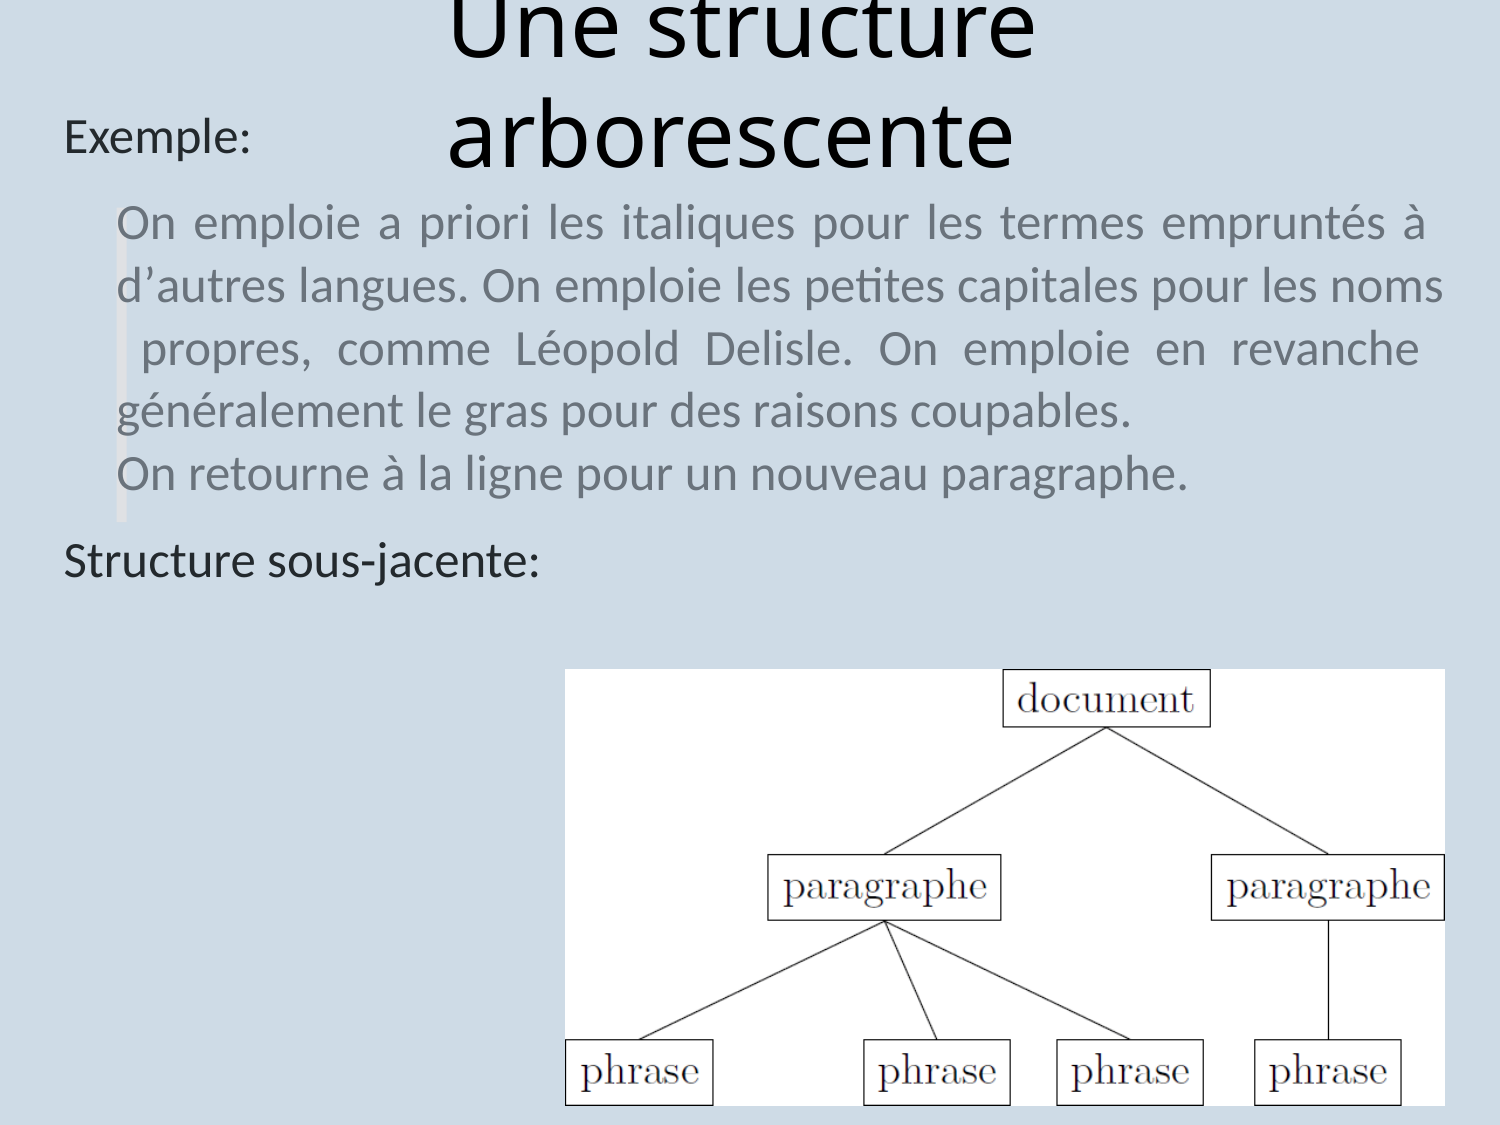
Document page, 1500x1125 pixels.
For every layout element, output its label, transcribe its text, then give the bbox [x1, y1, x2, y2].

picture [565, 669, 1445, 1106]
title Une structure arborescente [444, 0, 1500, 187]
text_box Exemple: On emploie a priori les italiques pour les termes empruntés à d’autres langues. On emploie les petites capitales pour les noms propres, comme Léopold Delisle. On emploie en revanche généralement le gras pour des raisons coupables. On retourne à la ligne pour un nouveau paragraphe. Structure sous‑jacente: [61, 75, 1445, 588]
